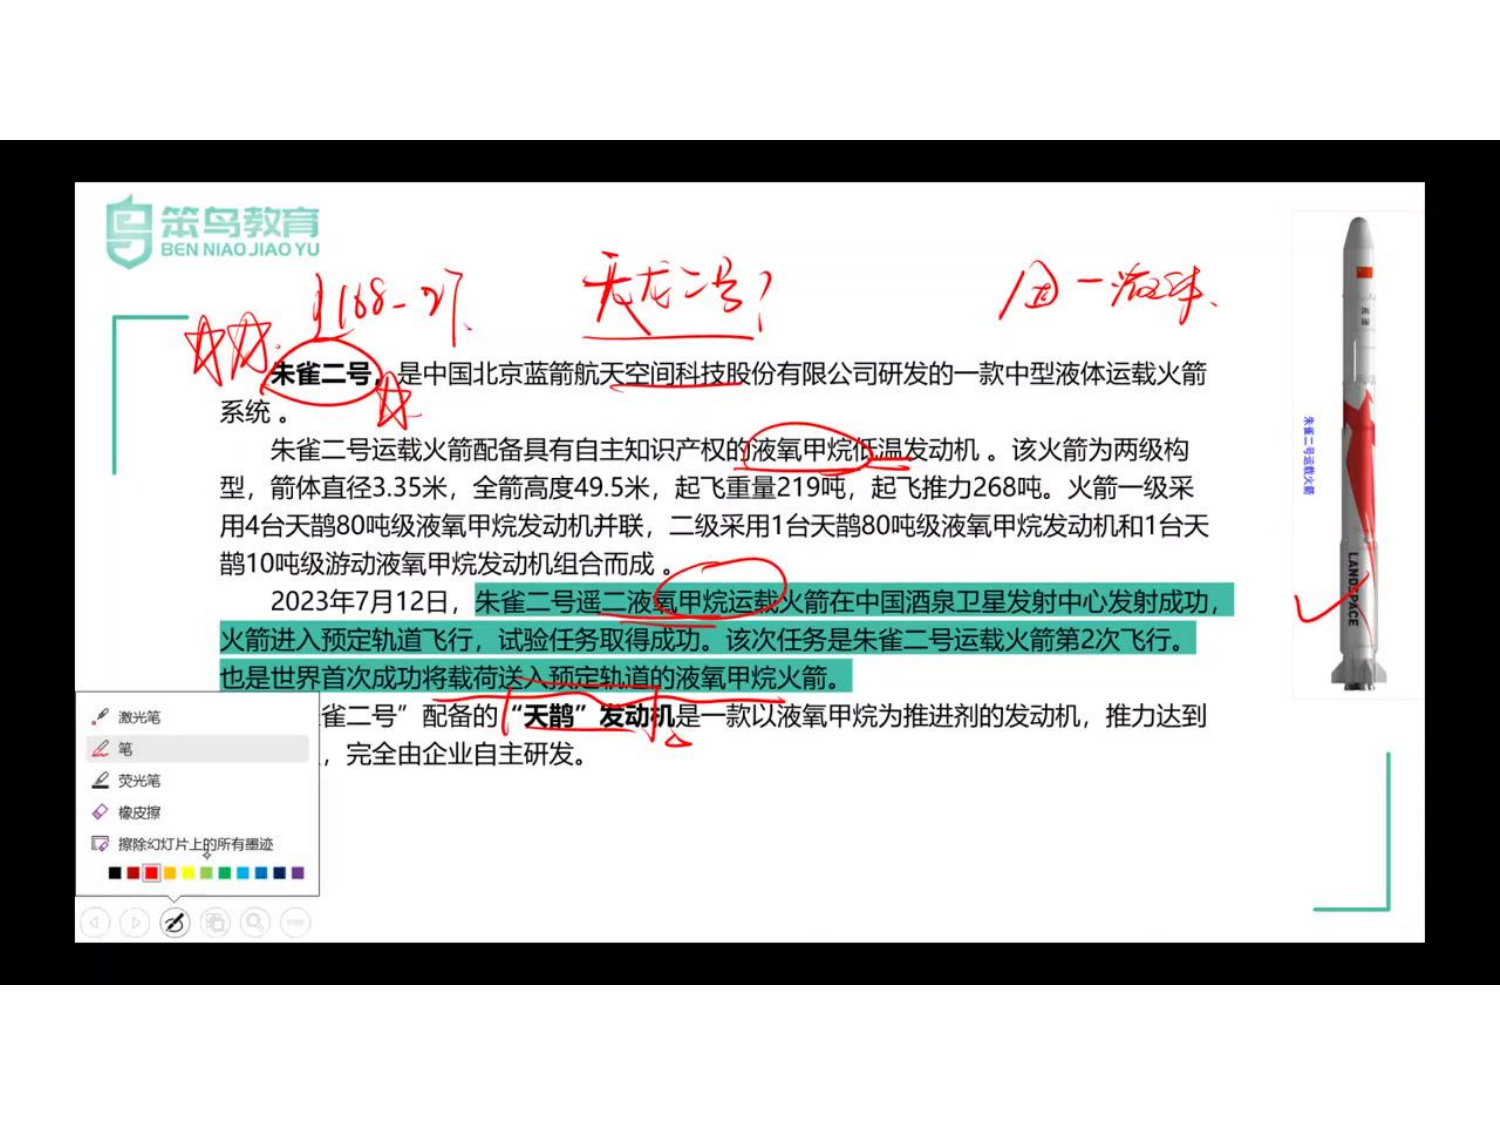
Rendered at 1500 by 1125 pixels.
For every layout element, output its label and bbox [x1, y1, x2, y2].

picture [0, 140, 1500, 985]
